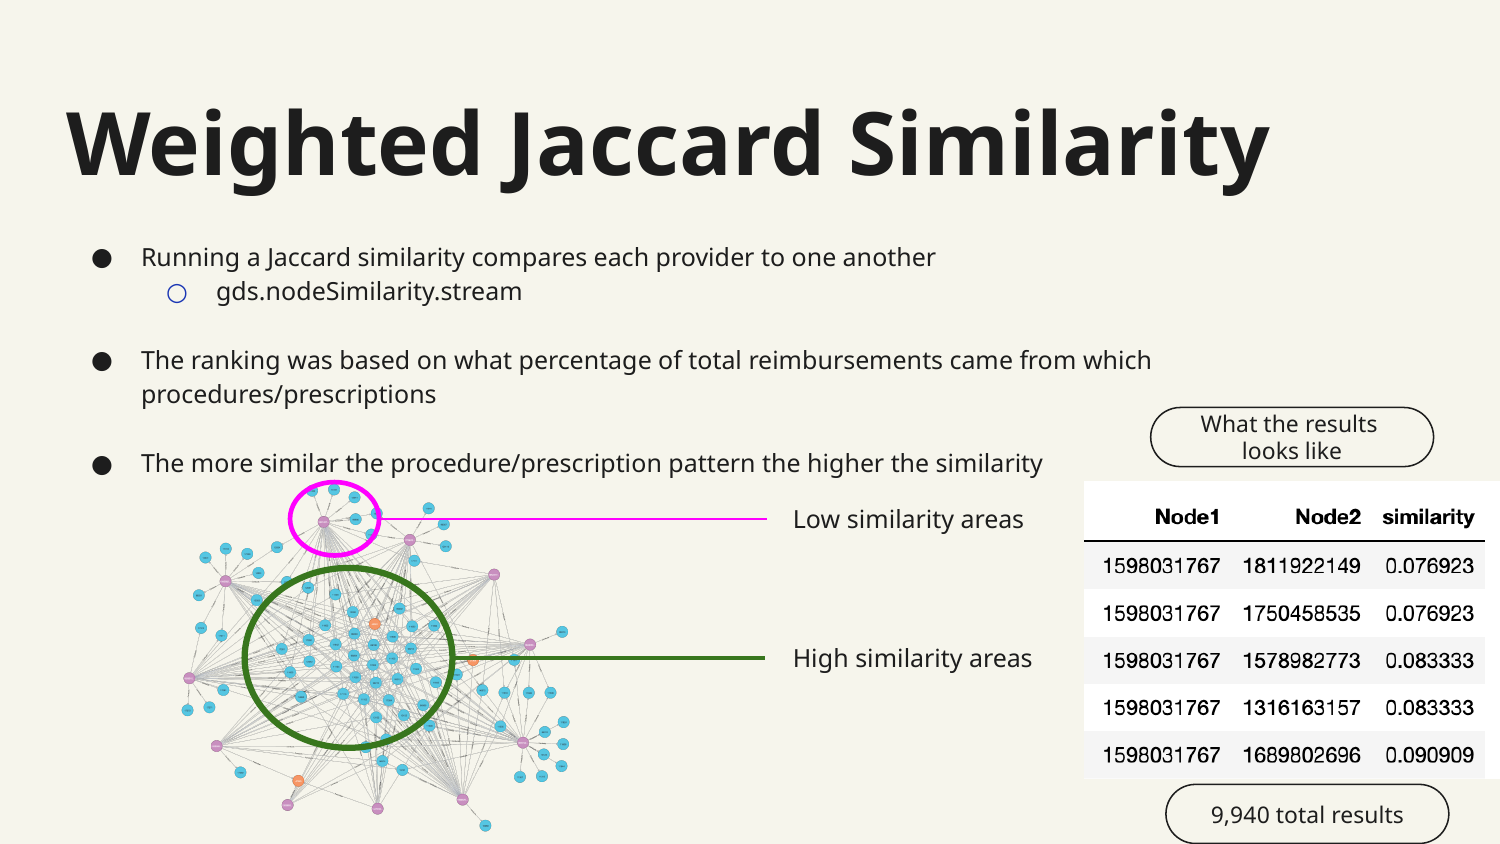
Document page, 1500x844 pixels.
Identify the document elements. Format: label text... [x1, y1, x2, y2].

list Running a Jaccard similarity compares each provider to one another gds.nodeSimilarity.stream The ranking was based on what percentage of total reimbursements came from which procedures/prescriptions The more similar the procedure/prescription pattern the higher the similarity [51, 221, 1424, 785]
picture [181, 483, 570, 833]
picture [1084, 481, 1500, 779]
title Weighted Jaccard Similarity [51, 72, 1449, 167]
text_box High similarity areas [777, 627, 1056, 688]
text_box Low similarity areas [777, 488, 1047, 549]
text_box What the results looks like [1150, 407, 1434, 467]
text_box 9,940 total results [1165, 787, 1449, 844]
